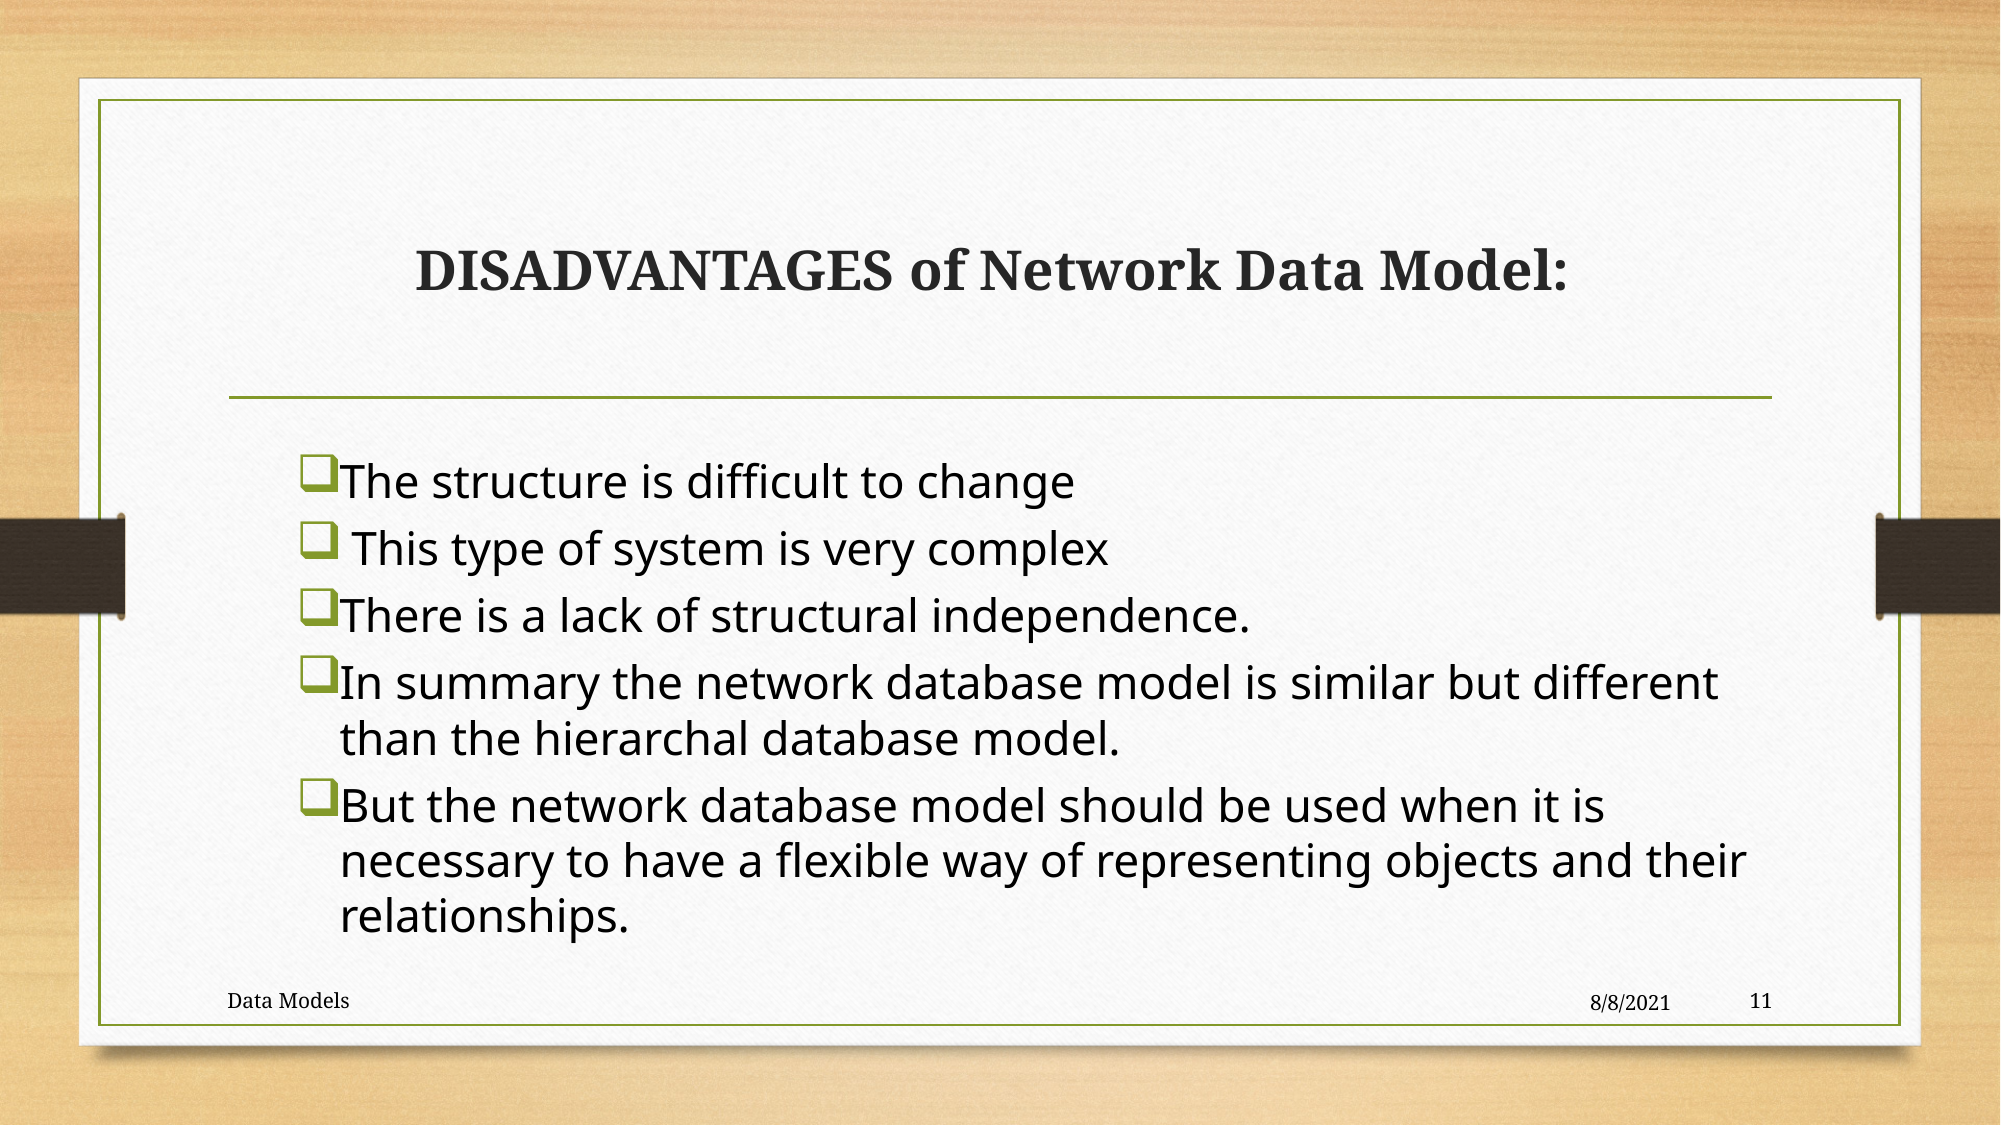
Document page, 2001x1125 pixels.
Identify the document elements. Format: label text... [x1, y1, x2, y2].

list The structure is difficult to change This type of system is very complex There is a lack of structural independence. In summary the network database model is similar but different than the hierarchal database model. But the network database model should be used when it is necessary to have a flexible way of representing objects and their relationships. [212, 419, 1788, 964]
title DISADVANTAGES of Network Data Model: [212, 161, 1788, 375]
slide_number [1423, 979, 1686, 1025]
footer Data Models [212, 979, 1411, 1025]
slide_number 11 [1698, 979, 1788, 1025]
picture [0, 0, 2001, 1125]
